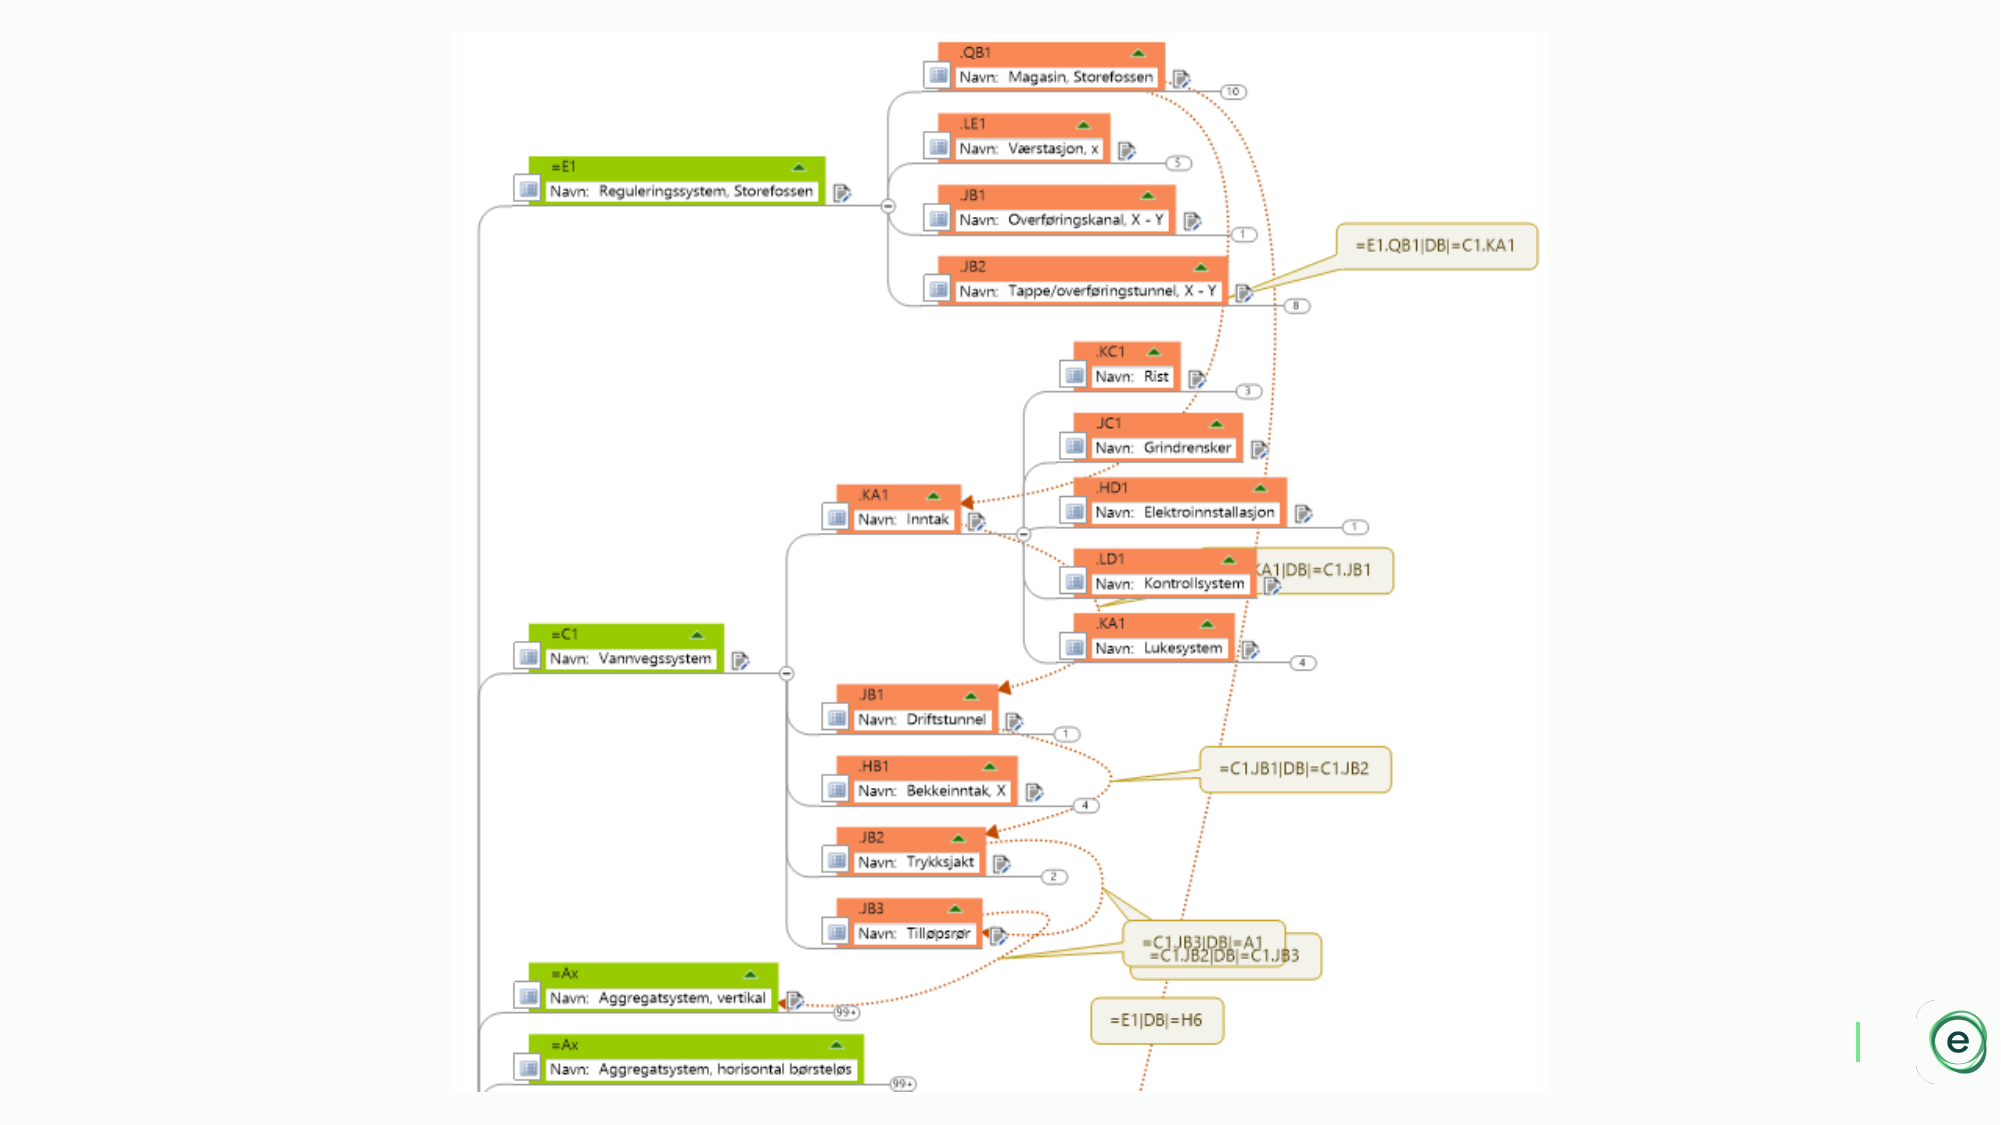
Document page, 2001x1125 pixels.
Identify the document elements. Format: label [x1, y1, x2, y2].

picture [454, 33, 1546, 1092]
picture [1916, 1000, 2000, 1084]
